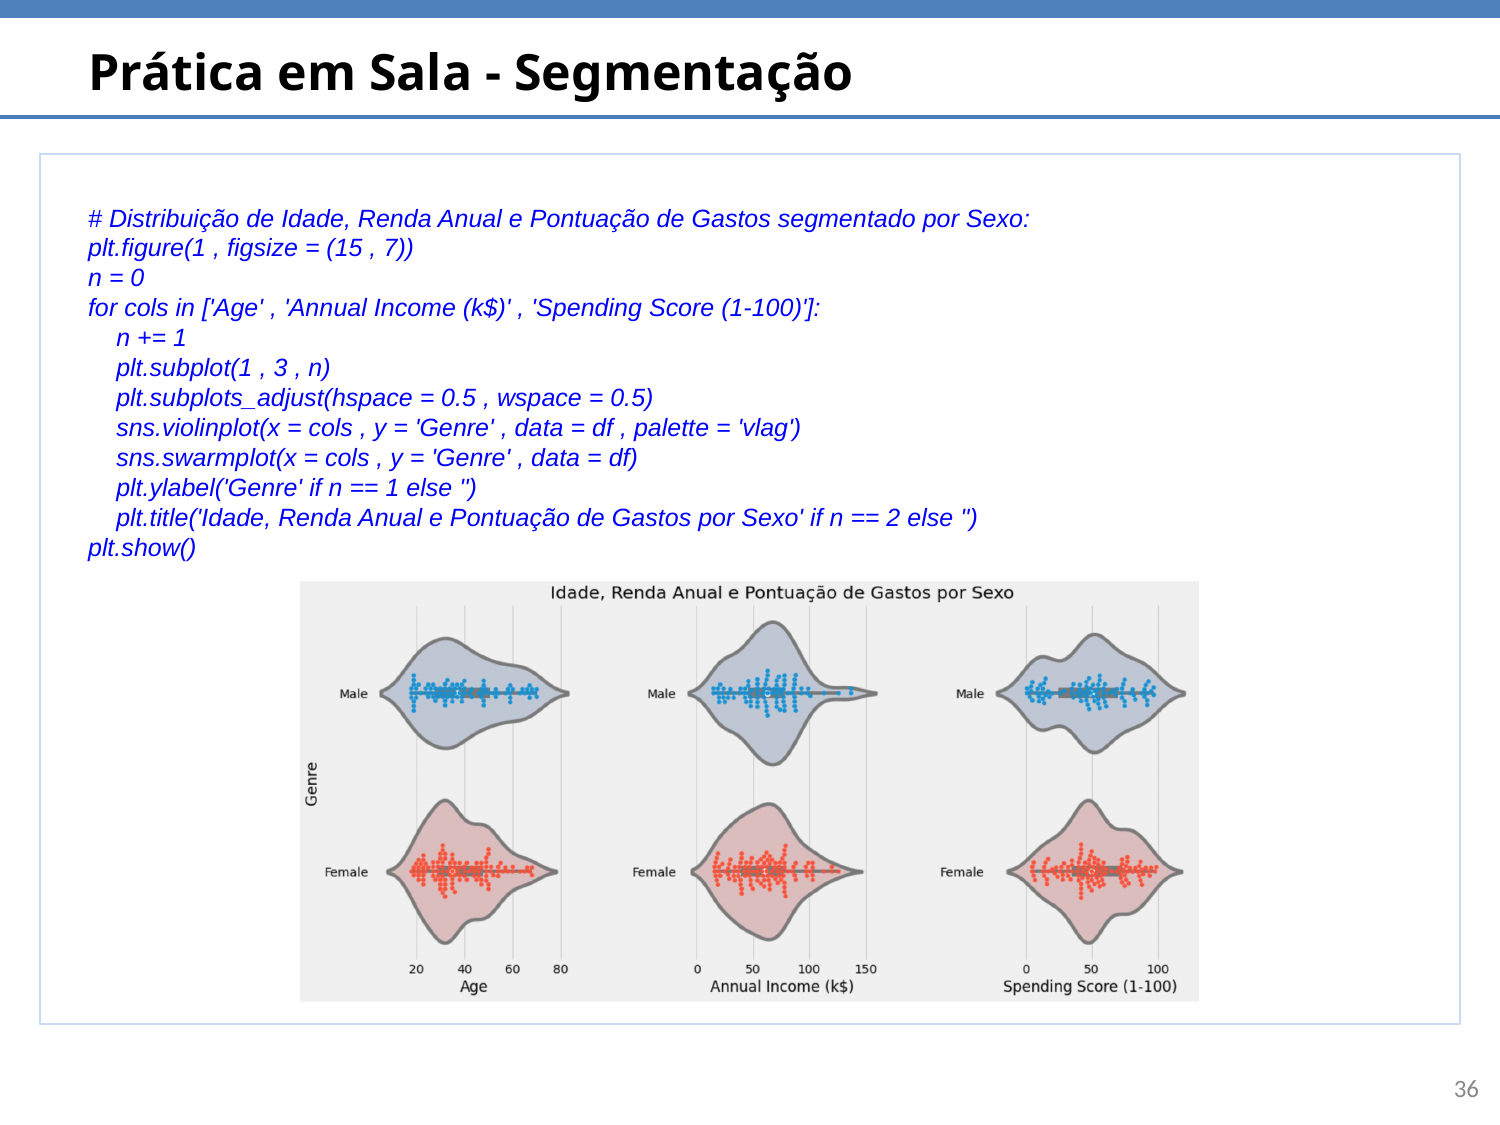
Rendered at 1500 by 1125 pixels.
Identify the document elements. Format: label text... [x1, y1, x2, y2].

title Prática em Sala - Segmentação [73, 39, 1424, 115]
slide_number ‹#› [1373, 1057, 1495, 1118]
text_box [39, 154, 1461, 1025]
picture [300, 580, 1200, 1003]
text_box # Distribuição de Idade, Renda Anual e Pontuação de Gastos segmentado por Sexo: plt.figure(1 , figsize = (15 , 7)) n = 0 for cols in ['Age' , 'Annual Income (k$)' , 'Spending Score (1-100)']: n += 1 plt.subplot(1 , 3 , n) plt.subplots_adjust(hspace = 0.5 , wspace = 0.5) sns.violinplot(x = cols , y = 'Genre' , data = df , palette = 'vlag') sns.swarmplot(x = cols , y = 'Genre' , data = df) plt.ylabel('Genre' if n == 1 else '') plt.title('Idade, Renda Anual e Pontuação de Gastos por Sexo' if n == 2 else '') plt.show() [73, 187, 1424, 993]
